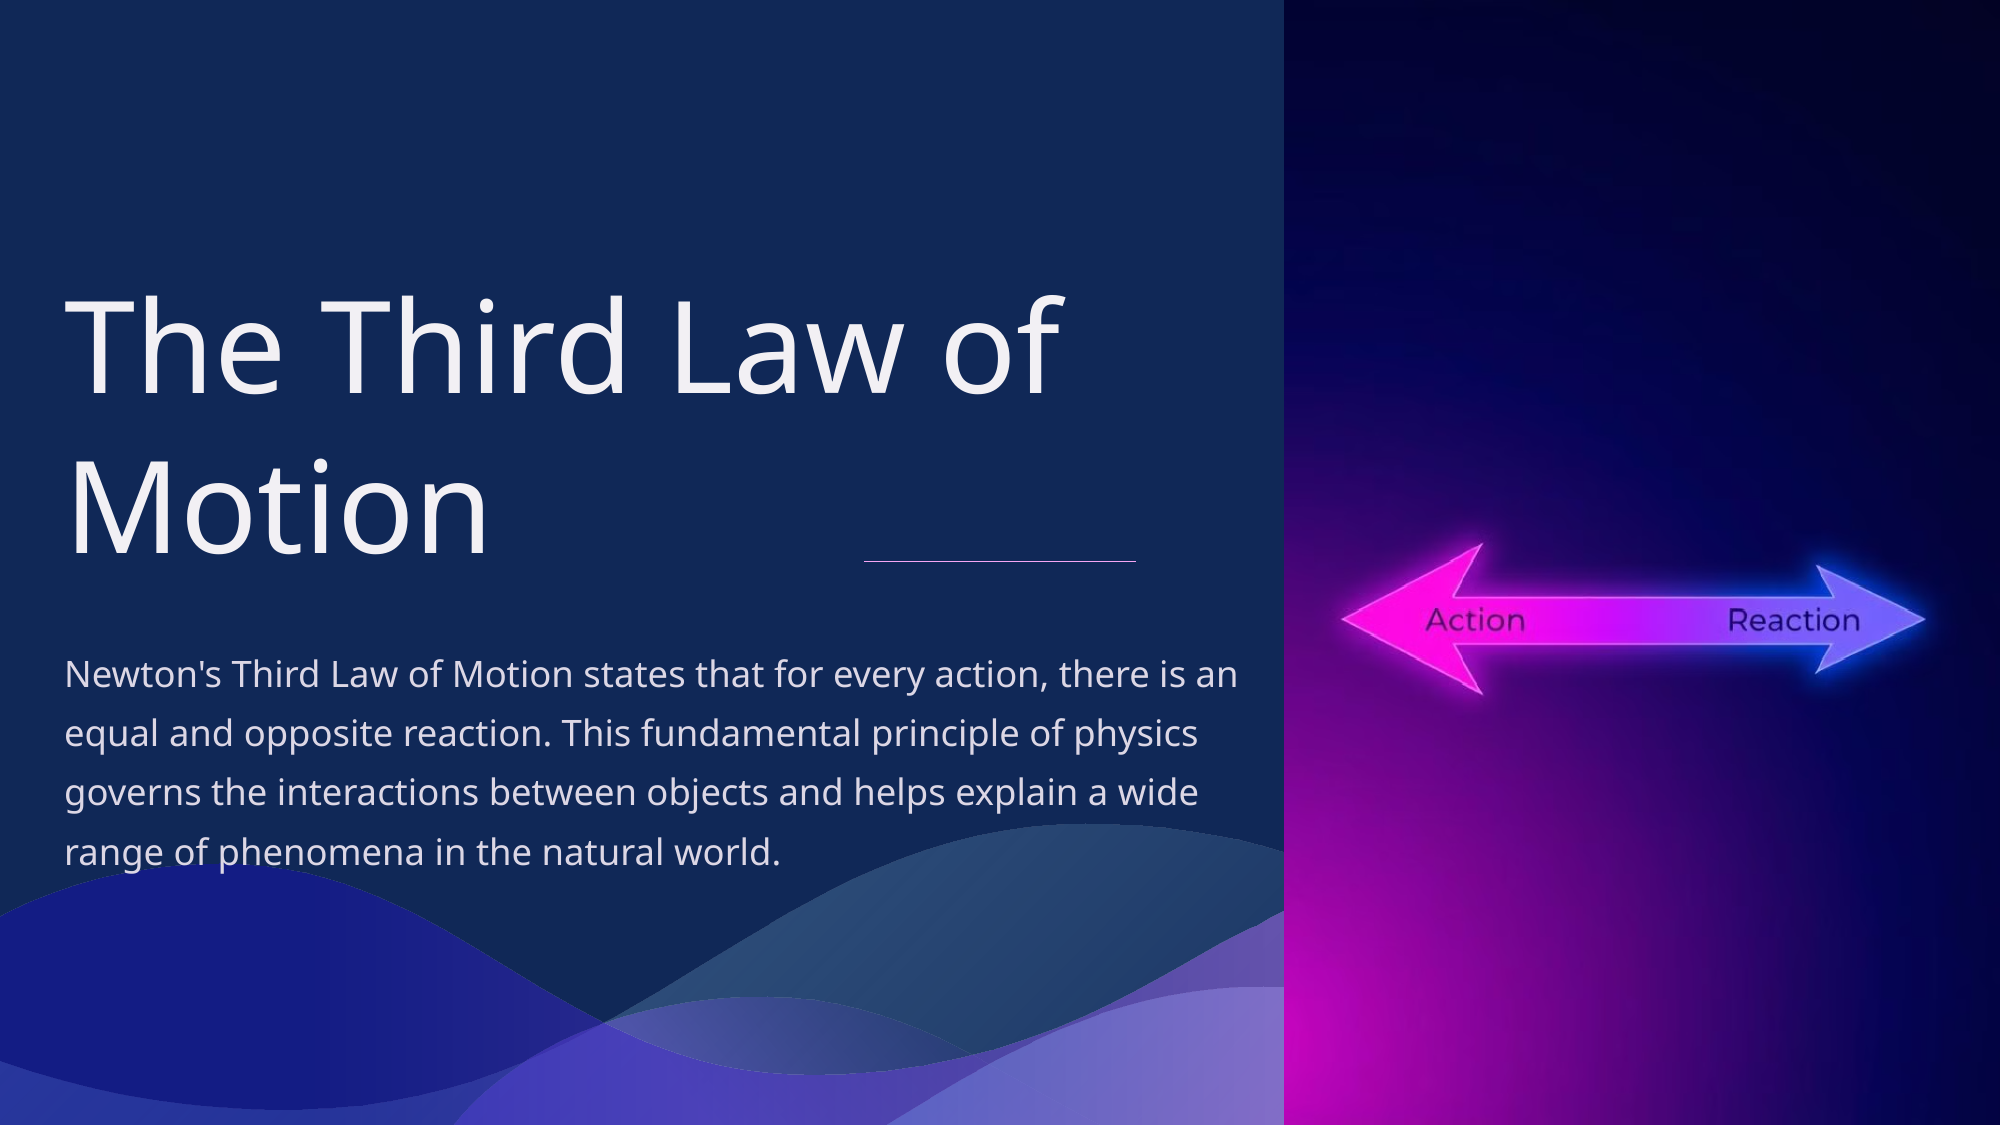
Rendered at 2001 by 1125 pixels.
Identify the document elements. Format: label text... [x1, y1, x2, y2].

picture [1284, 0, 2000, 1125]
text_box The Third Law of Motion [64, 258, 1284, 580]
text_box Newton's Third Law of Motion states that for every action, there is an equal and opposite reaction. This fundamental principle of physics governs the interactions between objects and helps explain a wide range of phenomena in the natural world. [64, 635, 1284, 874]
